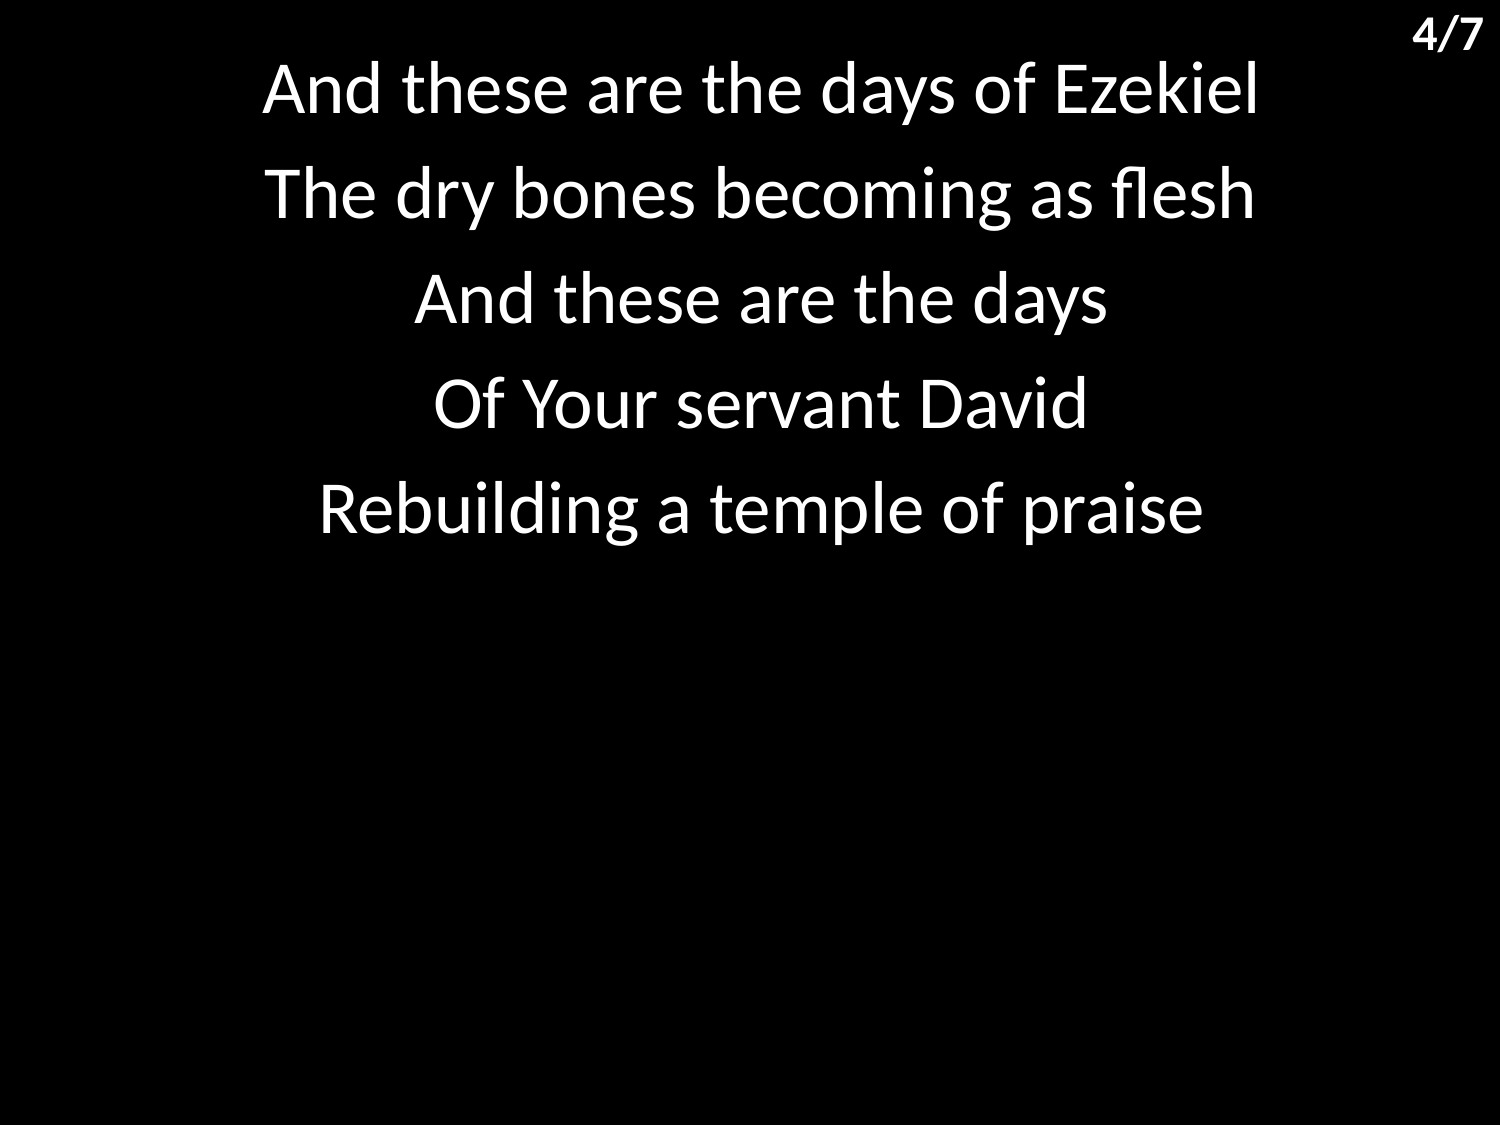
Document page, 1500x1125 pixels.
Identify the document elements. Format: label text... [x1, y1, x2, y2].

subtitle And these are the days of Ezekiel The dry bones becoming as flesh And these are the days Of Your servant David Rebuilding a temple of praise [53, 30, 1471, 1094]
text_box 4/7 [1397, 0, 1500, 68]
